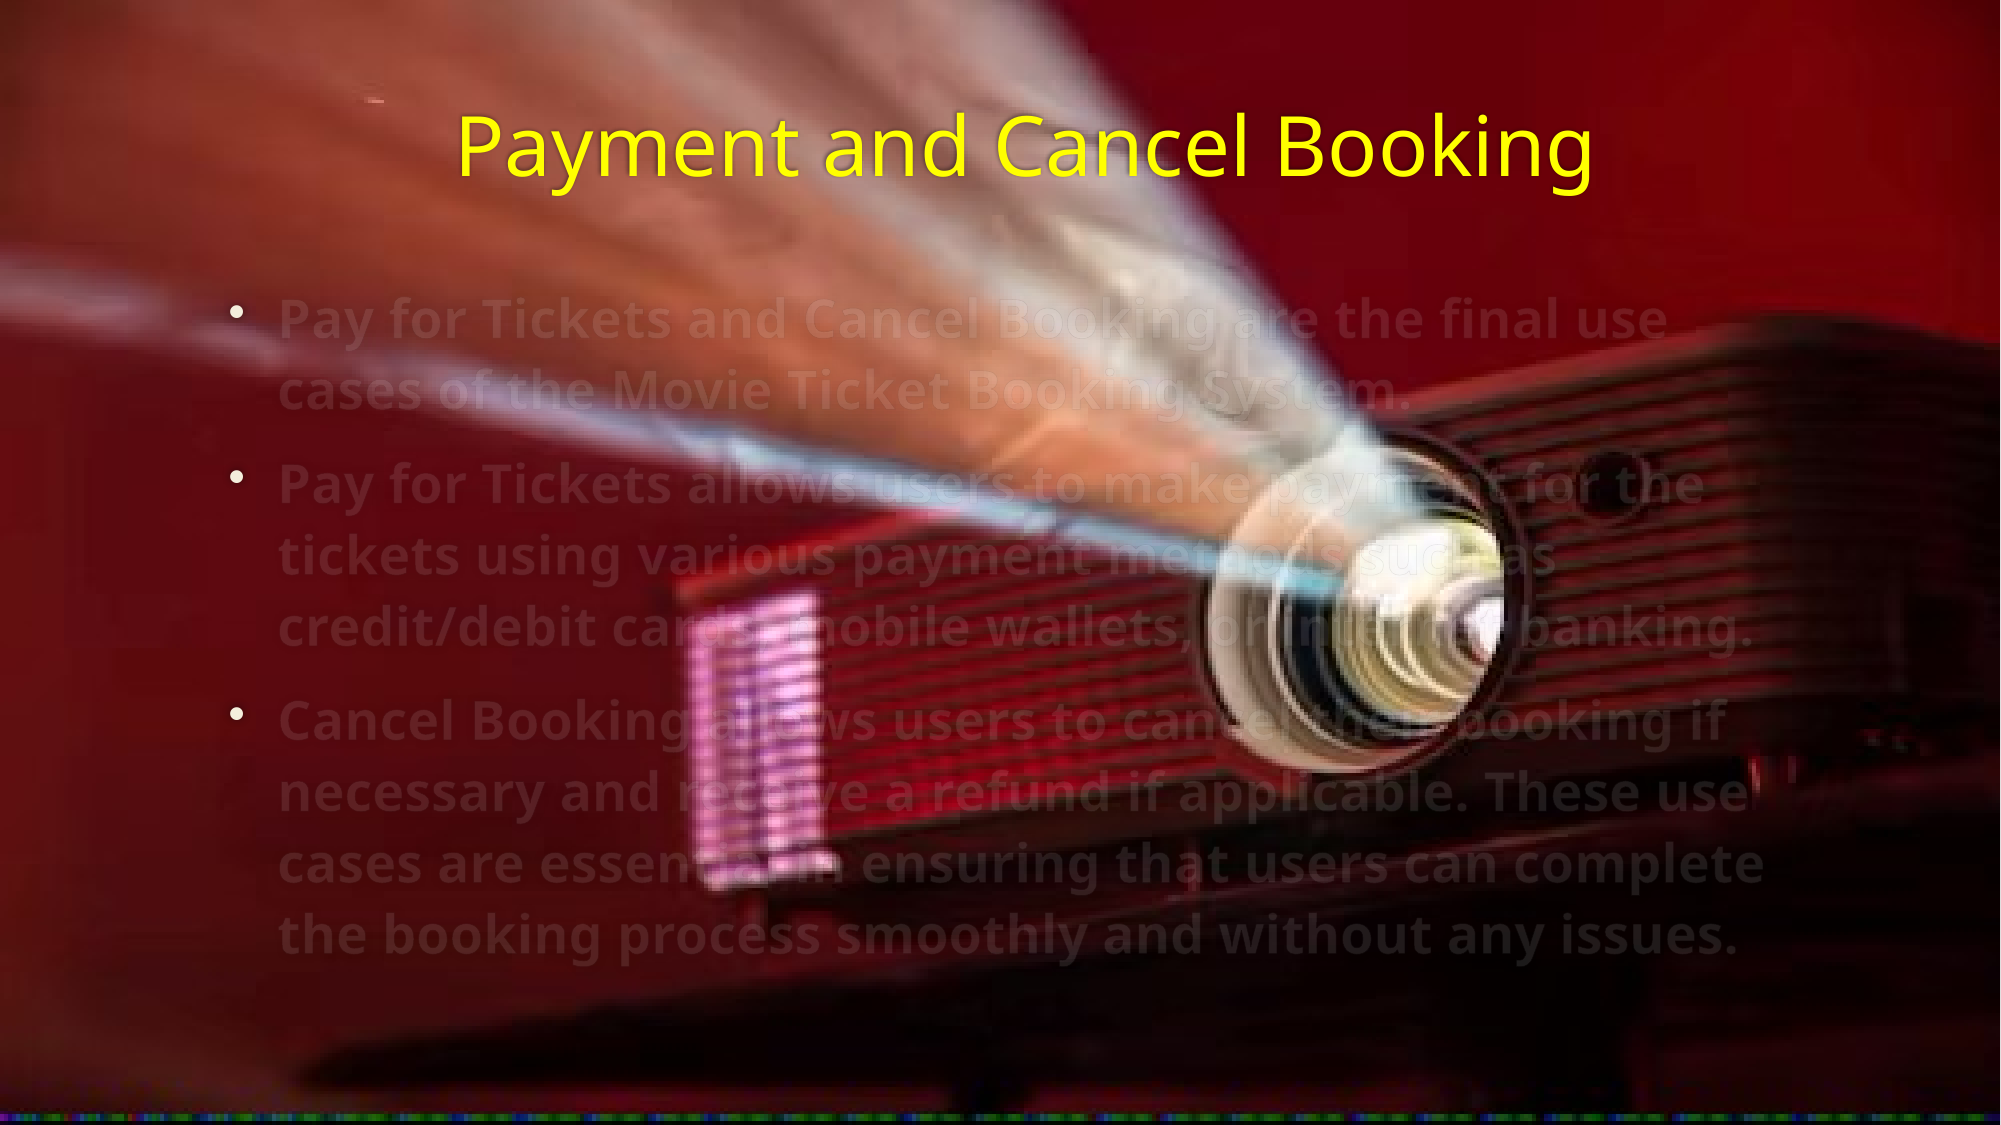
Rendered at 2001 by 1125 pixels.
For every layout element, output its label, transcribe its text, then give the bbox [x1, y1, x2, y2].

list Pay for Tickets and Cancel Booking are the final use cases of the Movie Ticket Booking System. Pay for Tickets allows users to make payment for the tickets using various payment methods such as credit/debit cards, mobile wallets, or internet banking. Cancel Booking allows users to cancel their booking if necessary and receive a refund if applicable. These use cases are essential in ensuring that users can complete the booking process smoothly and without any issues. [209, 270, 1843, 1062]
picture [0, 0, 2001, 1125]
title Payment and Cancel Booking [333, 149, 1719, 249]
